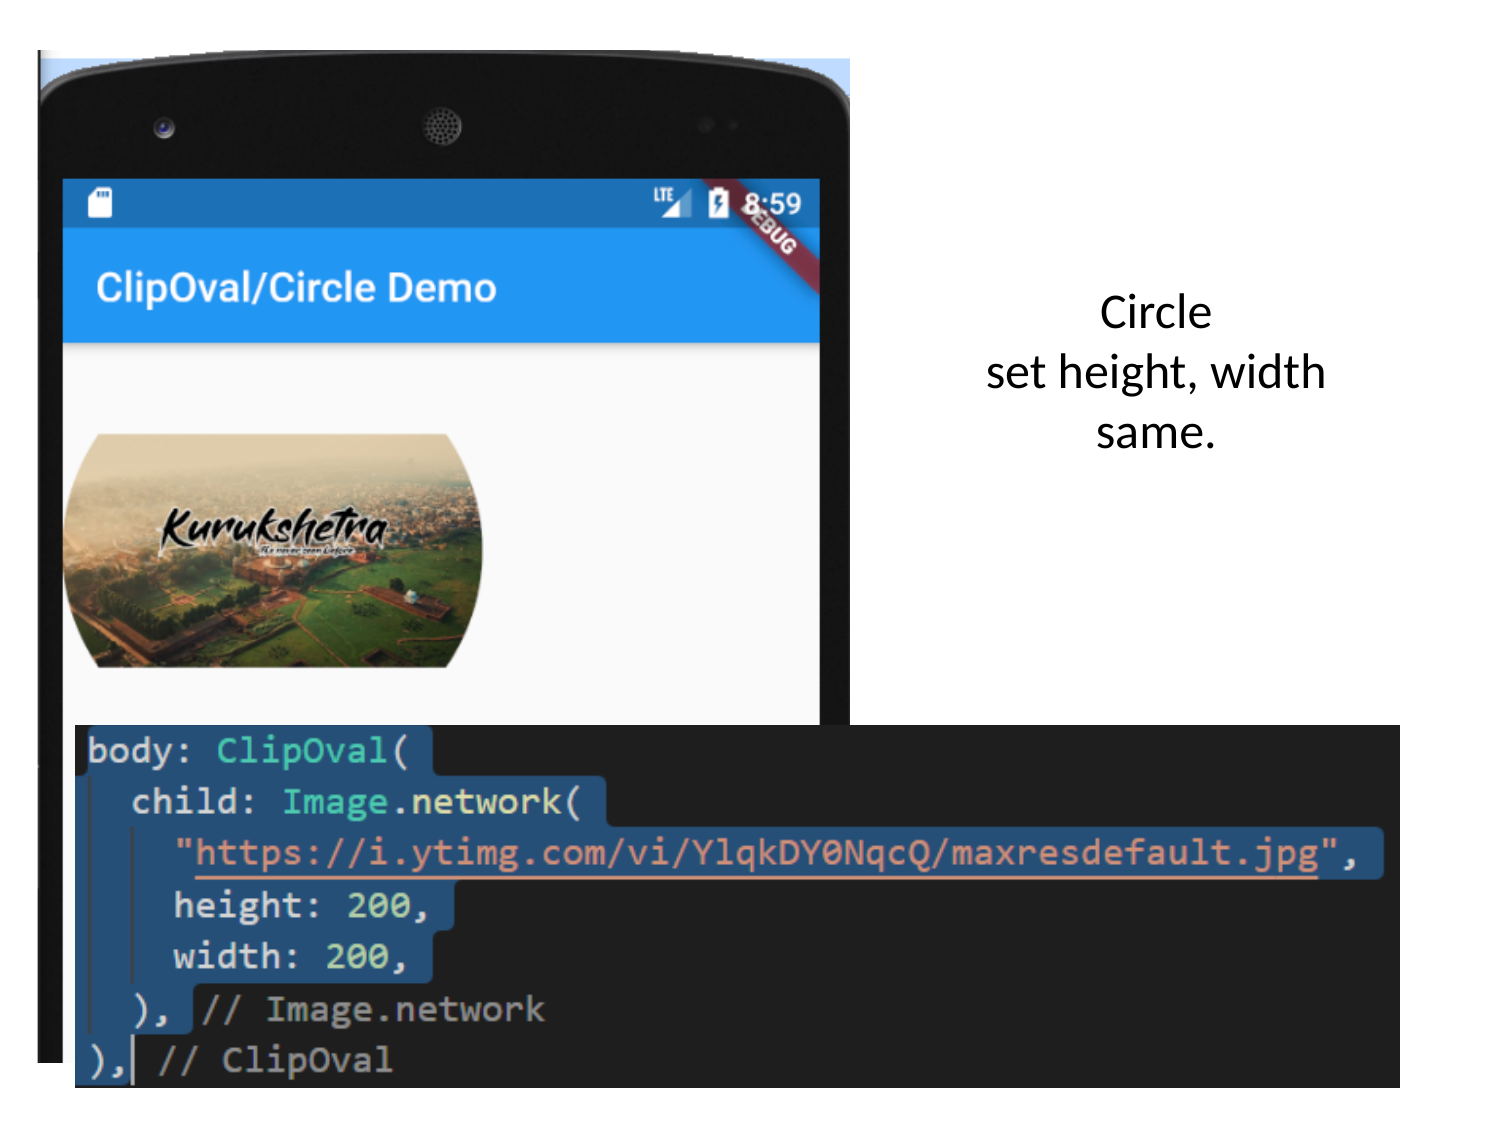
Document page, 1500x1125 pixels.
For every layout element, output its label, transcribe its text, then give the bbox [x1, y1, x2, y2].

title Circle set height, width same. [912, 275, 1400, 463]
picture [37, 49, 1401, 1088]
